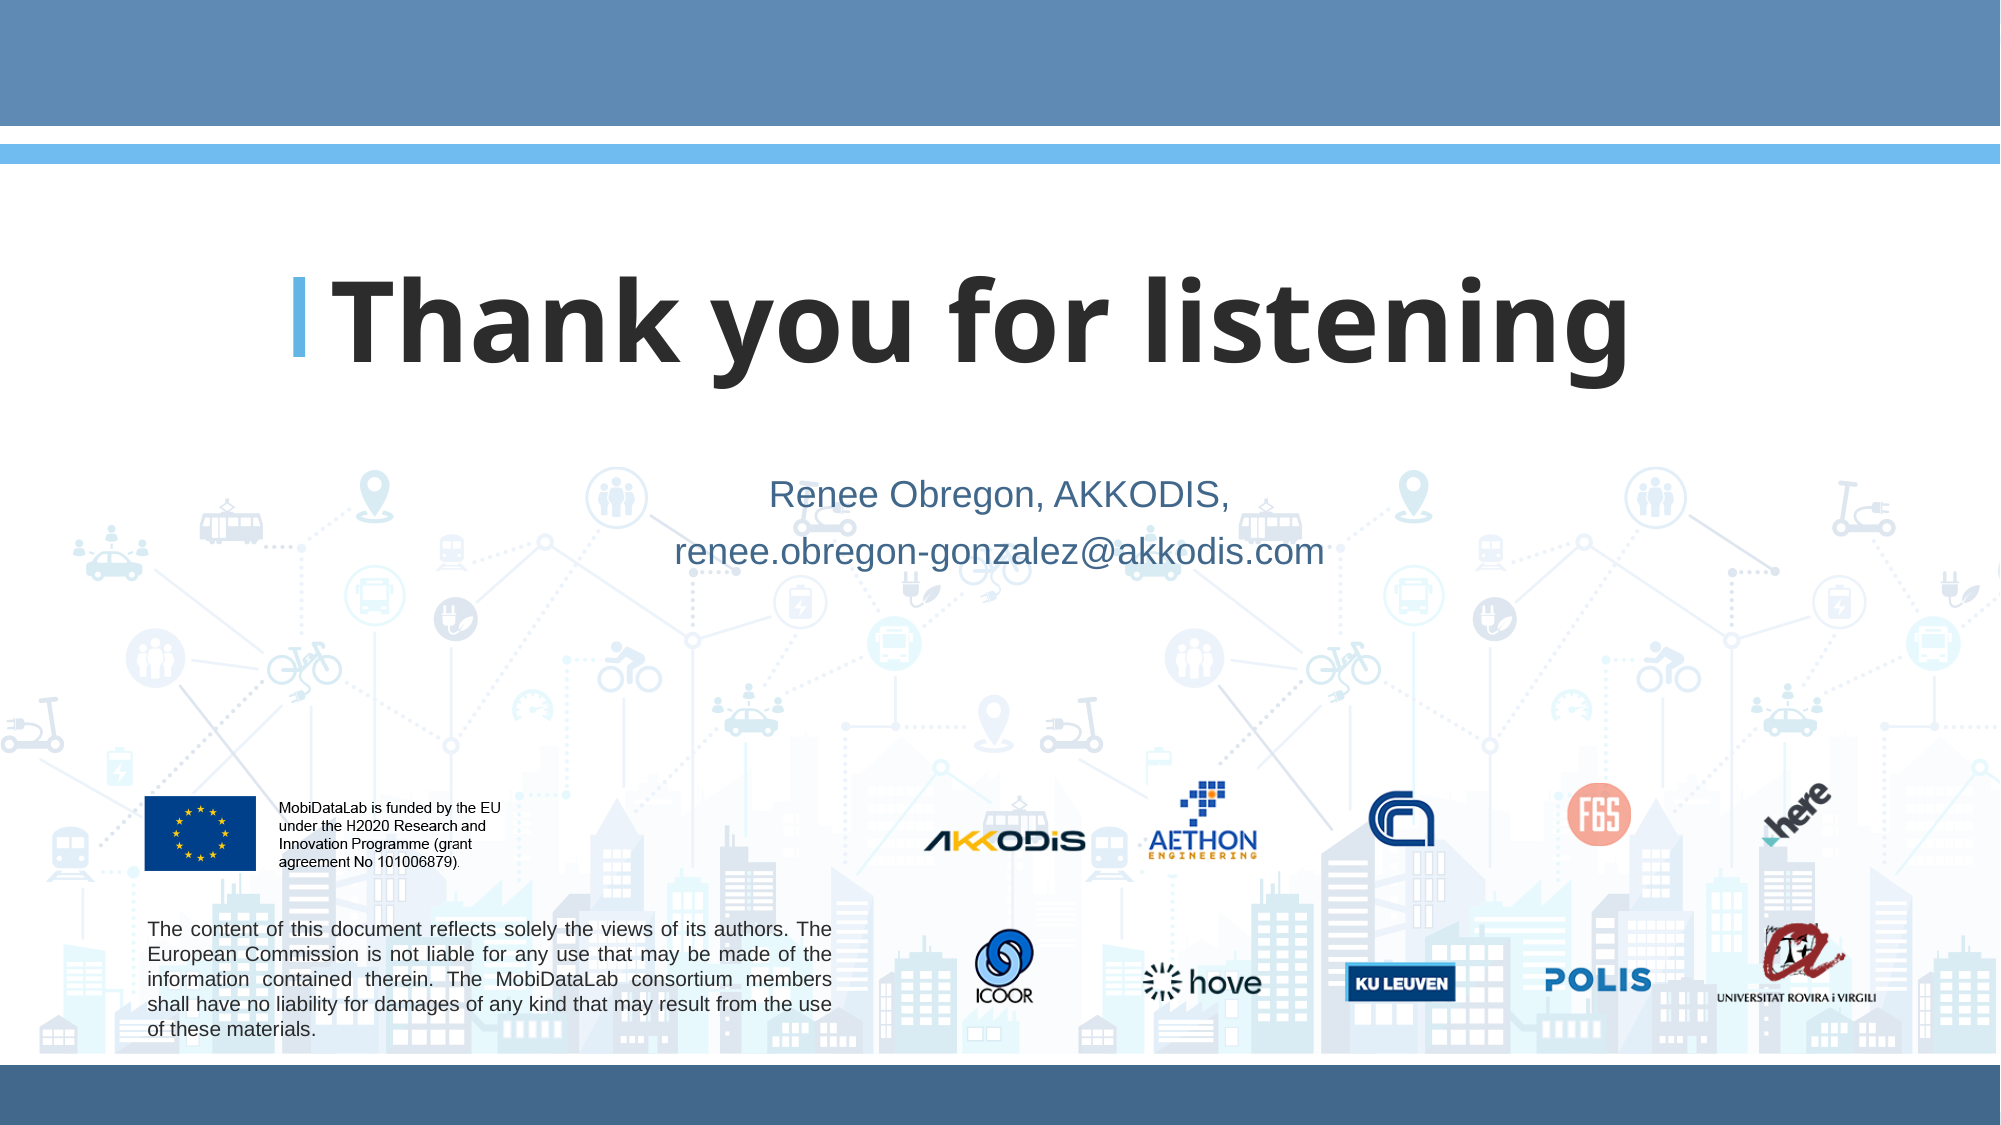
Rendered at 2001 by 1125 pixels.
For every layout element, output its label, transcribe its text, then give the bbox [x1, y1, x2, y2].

picture [0, 0, 2001, 1125]
title Thank you for listening [130, 208, 1806, 427]
list Renee Obregon, AKKODIS, renee.obregon-gonzalez@akkodis.com [398, 462, 1602, 581]
